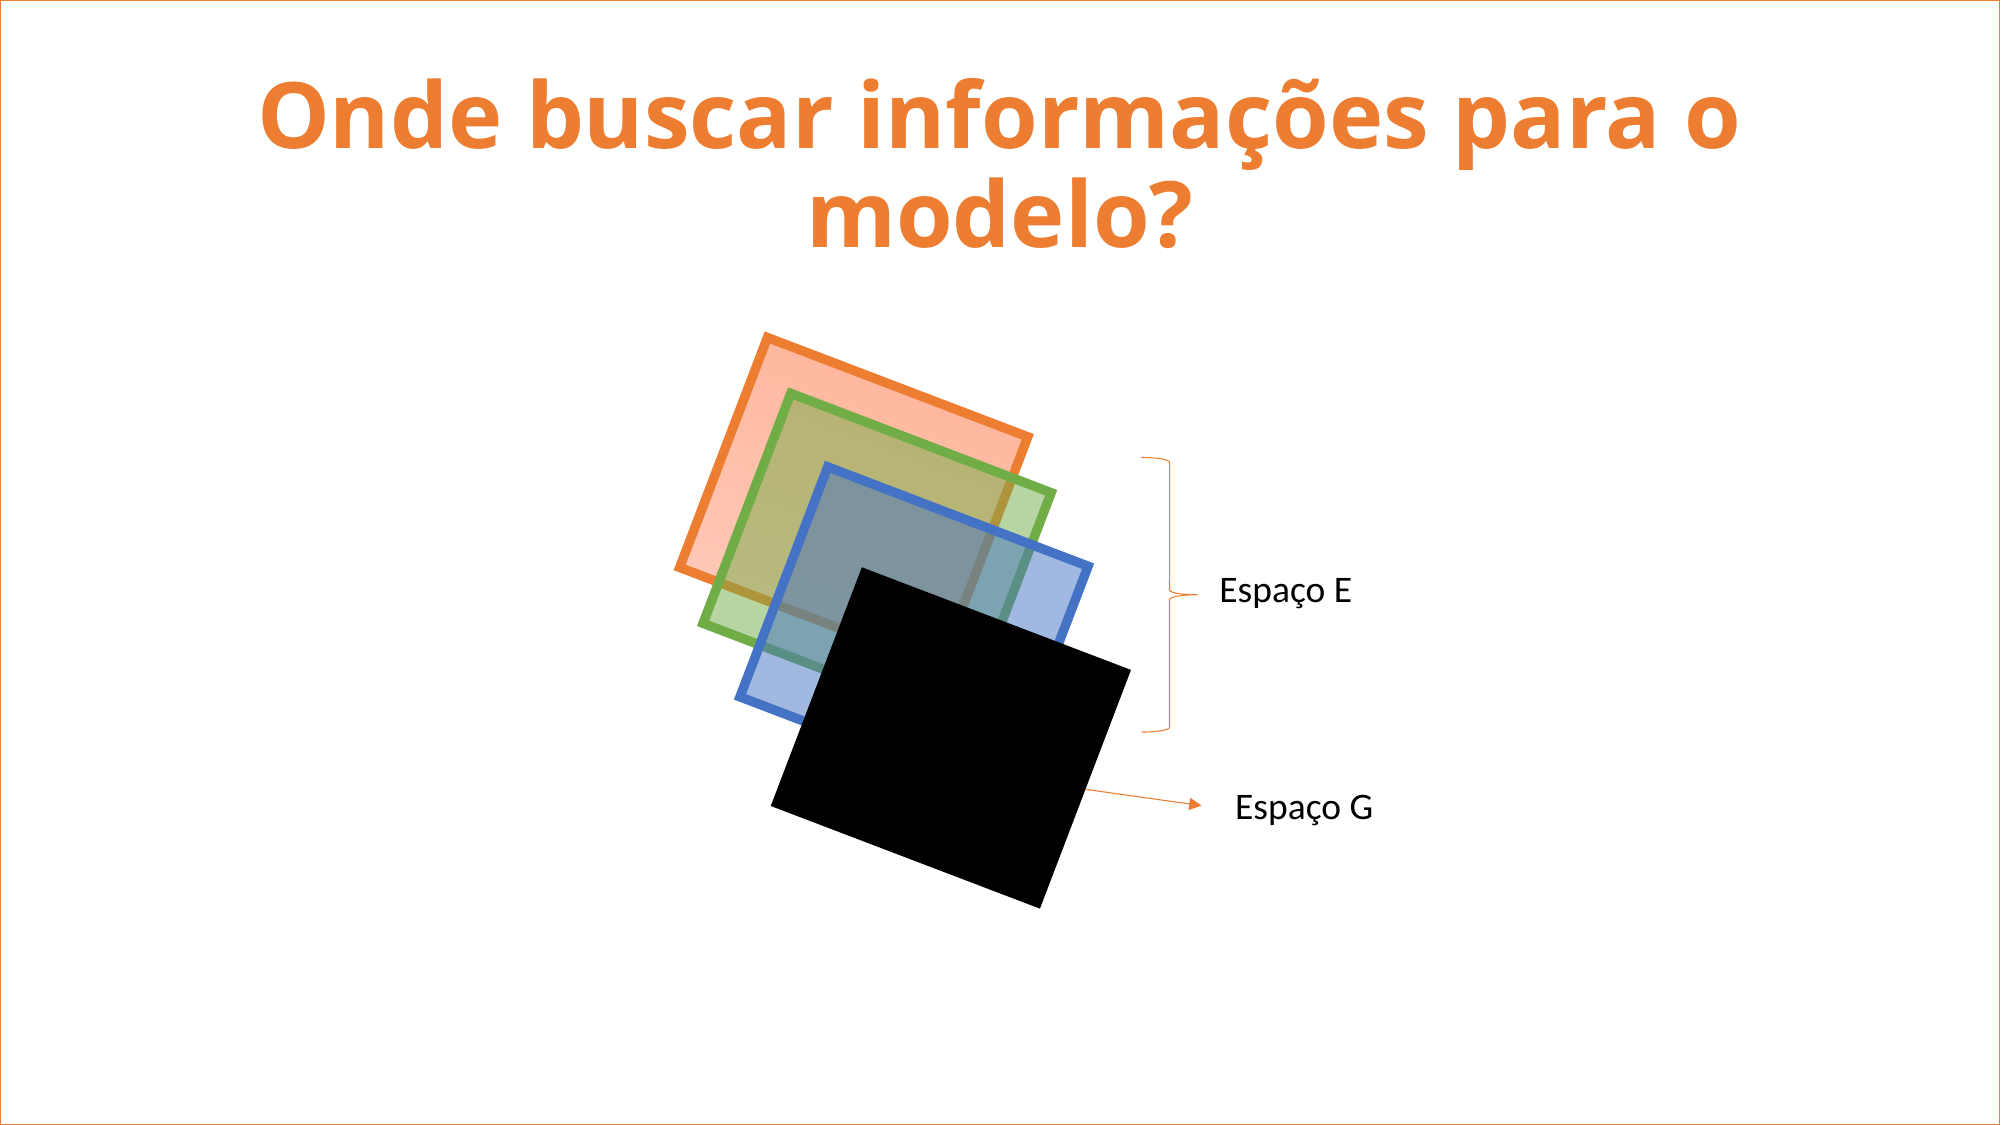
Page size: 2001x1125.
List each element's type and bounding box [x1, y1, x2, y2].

text_box [0, 0, 2000, 1125]
text_box [714, 378, 1522, 903]
